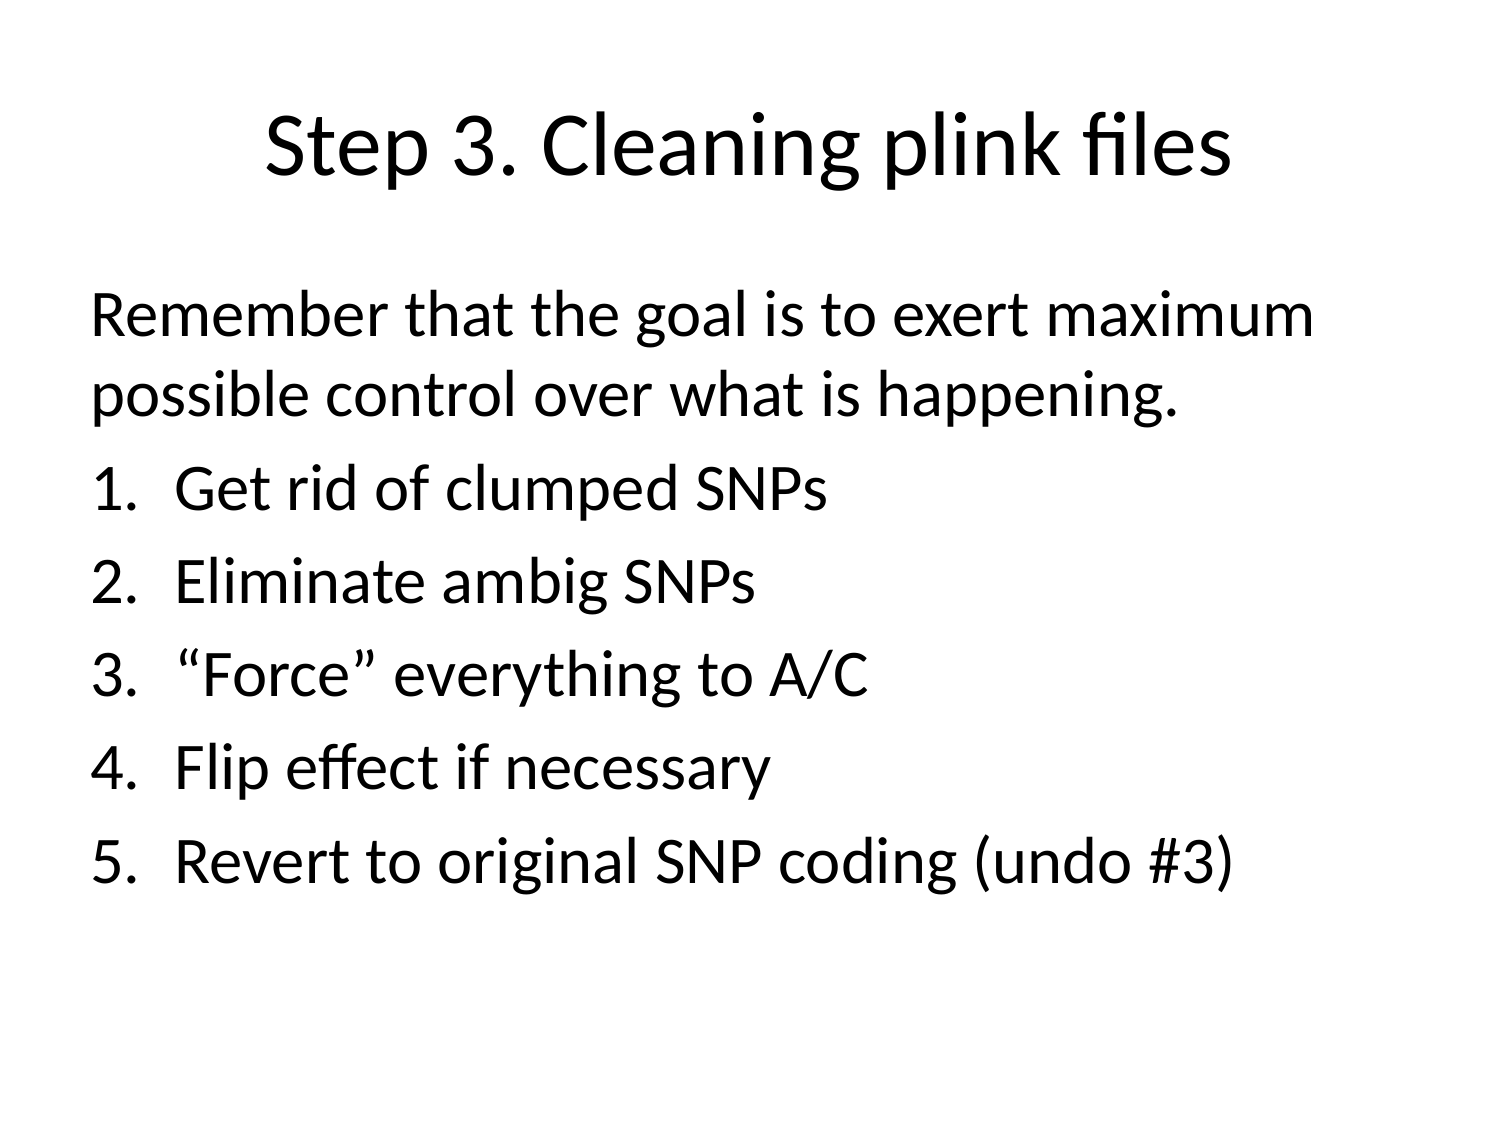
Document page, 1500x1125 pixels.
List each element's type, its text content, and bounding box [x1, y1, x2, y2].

list Remember that the goal is to exert maximum possible control over what is happening. Get rid of clumped SNPs Eliminate ambig SNPs “Force” everything to A/C Flip effect if necessary Revert to original SNP coding (undo #3) [75, 262, 1425, 1005]
title Step 3. Cleaning plink files [75, 45, 1425, 233]
